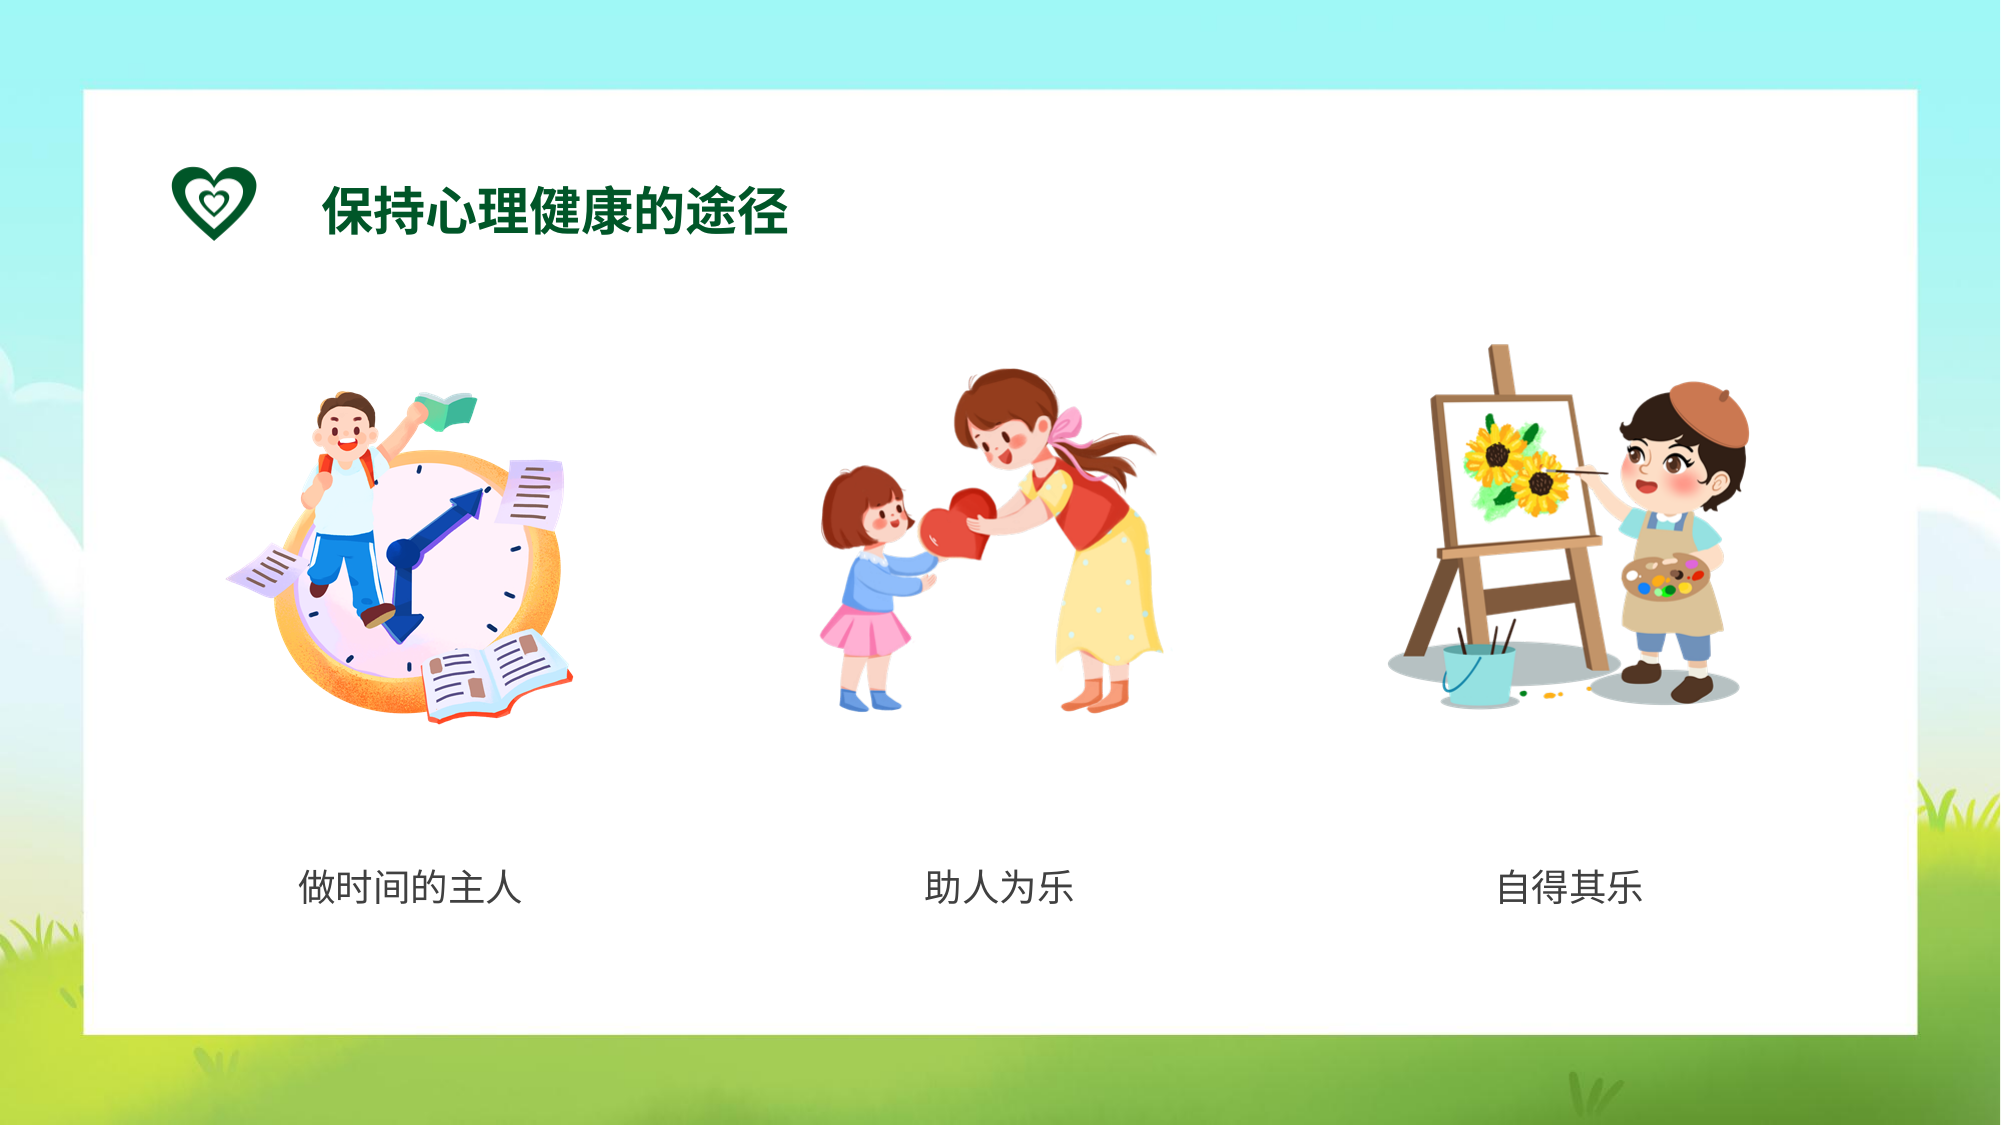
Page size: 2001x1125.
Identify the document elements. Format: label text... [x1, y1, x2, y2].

text_box 做时间的主人 [226, 833, 596, 917]
text_box 助人为乐 [815, 833, 1185, 917]
text_box 保持心理健康的途径 [306, 139, 915, 248]
text_box 自得其乐 [1384, 833, 1754, 917]
picture [0, 0, 2001, 1125]
